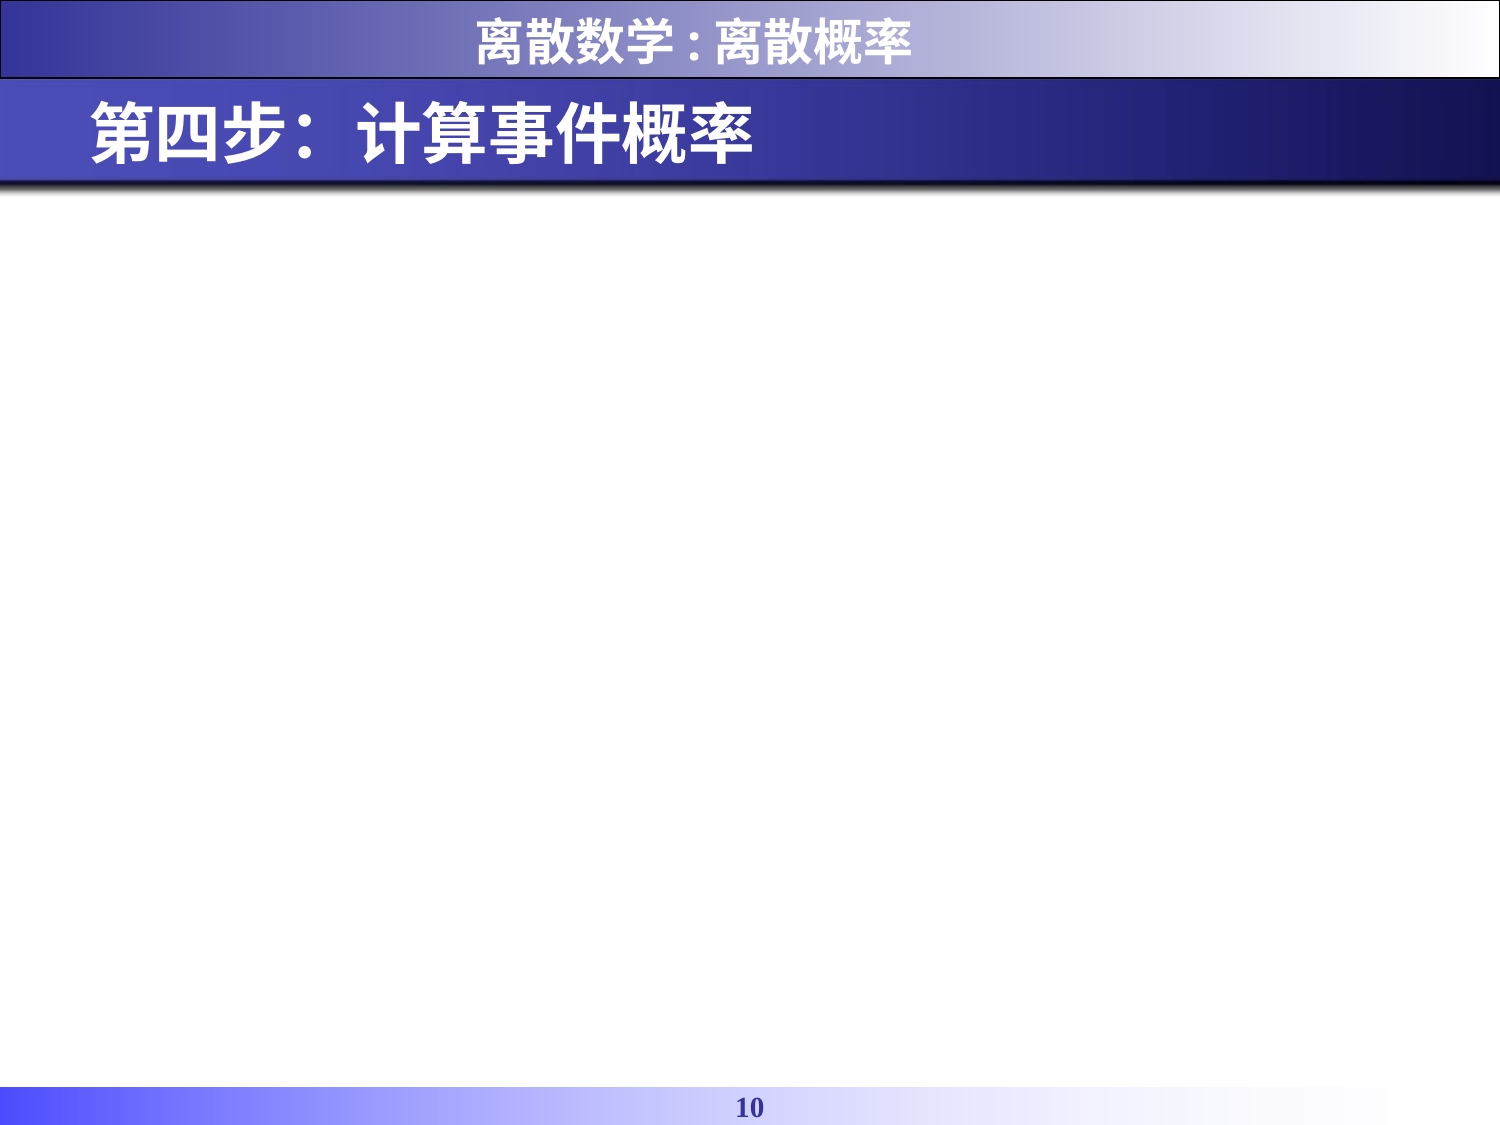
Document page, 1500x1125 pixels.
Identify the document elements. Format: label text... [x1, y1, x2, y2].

title 第四步：计算事件概率 [73, 90, 1424, 173]
picture [0, 79, 1500, 197]
